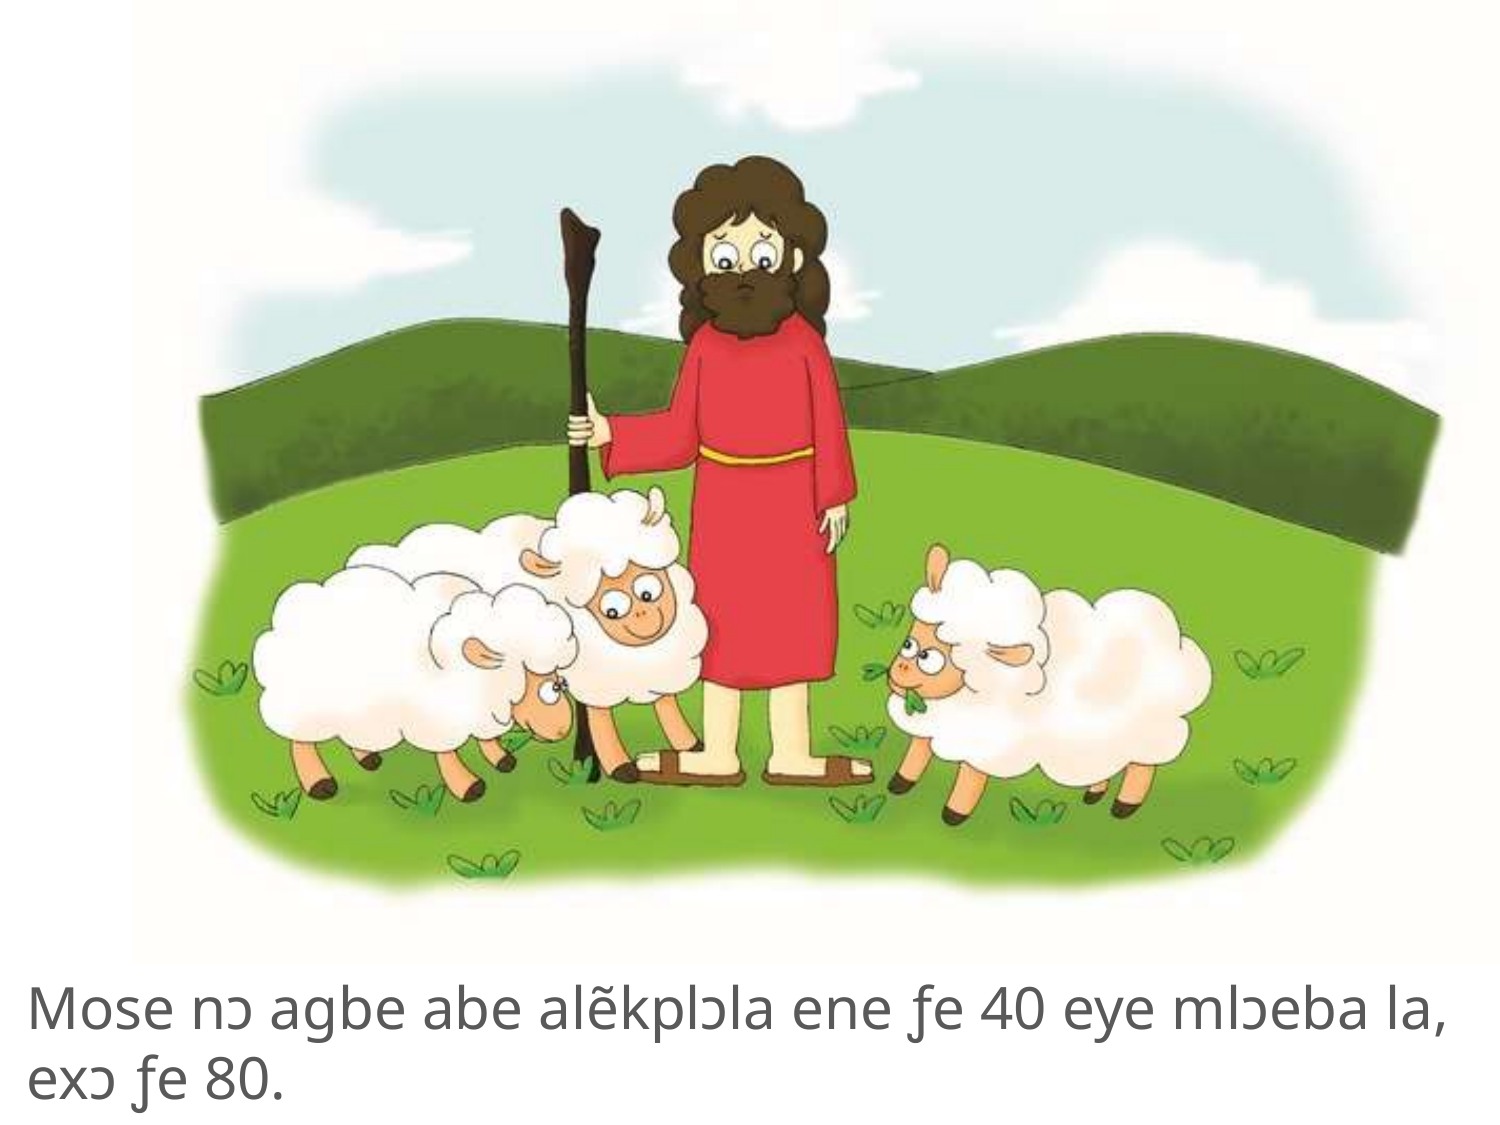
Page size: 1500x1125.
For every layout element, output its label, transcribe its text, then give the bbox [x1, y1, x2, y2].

picture [132, 0, 1500, 965]
text_box Mose nɔ agbe abe alẽkplɔla ene ƒe 40 eye mlɔeba la, exɔ ƒe 80. [11, 964, 1498, 1119]
